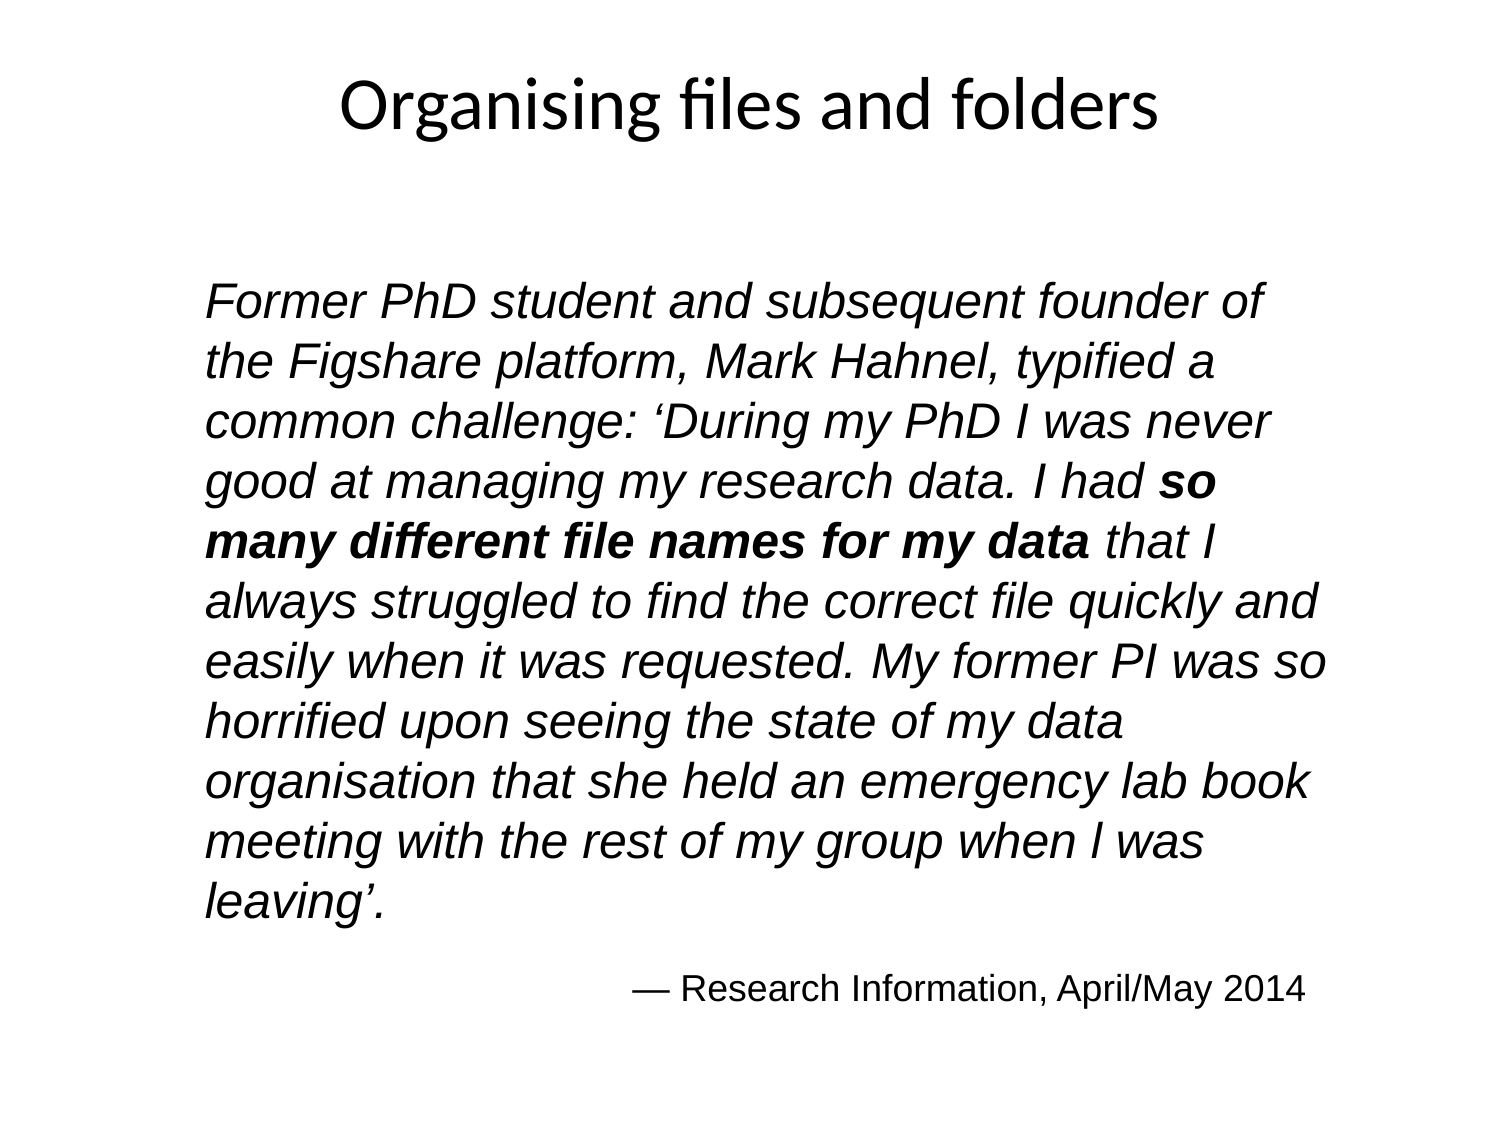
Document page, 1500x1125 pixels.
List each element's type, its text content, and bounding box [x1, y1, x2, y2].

title Organising files and folders [75, 35, 1425, 165]
text_box Former PhD student and subsequent founder of the Figshare platform, Mark Hahnel, typified a common challenge: ‘During my PhD I was never good at managing my research data. I had so many different file names for my data that I always struggled to find the correct file quickly and easily when it was requested. My former PI was so horrified upon seeing the state of my data organisation that she held an emergency lab book meeting with the rest of my group when l was leaving’. [144, 165, 1402, 1031]
text_box — Research Information, April/May 2014 [360, 948, 1343, 1064]
